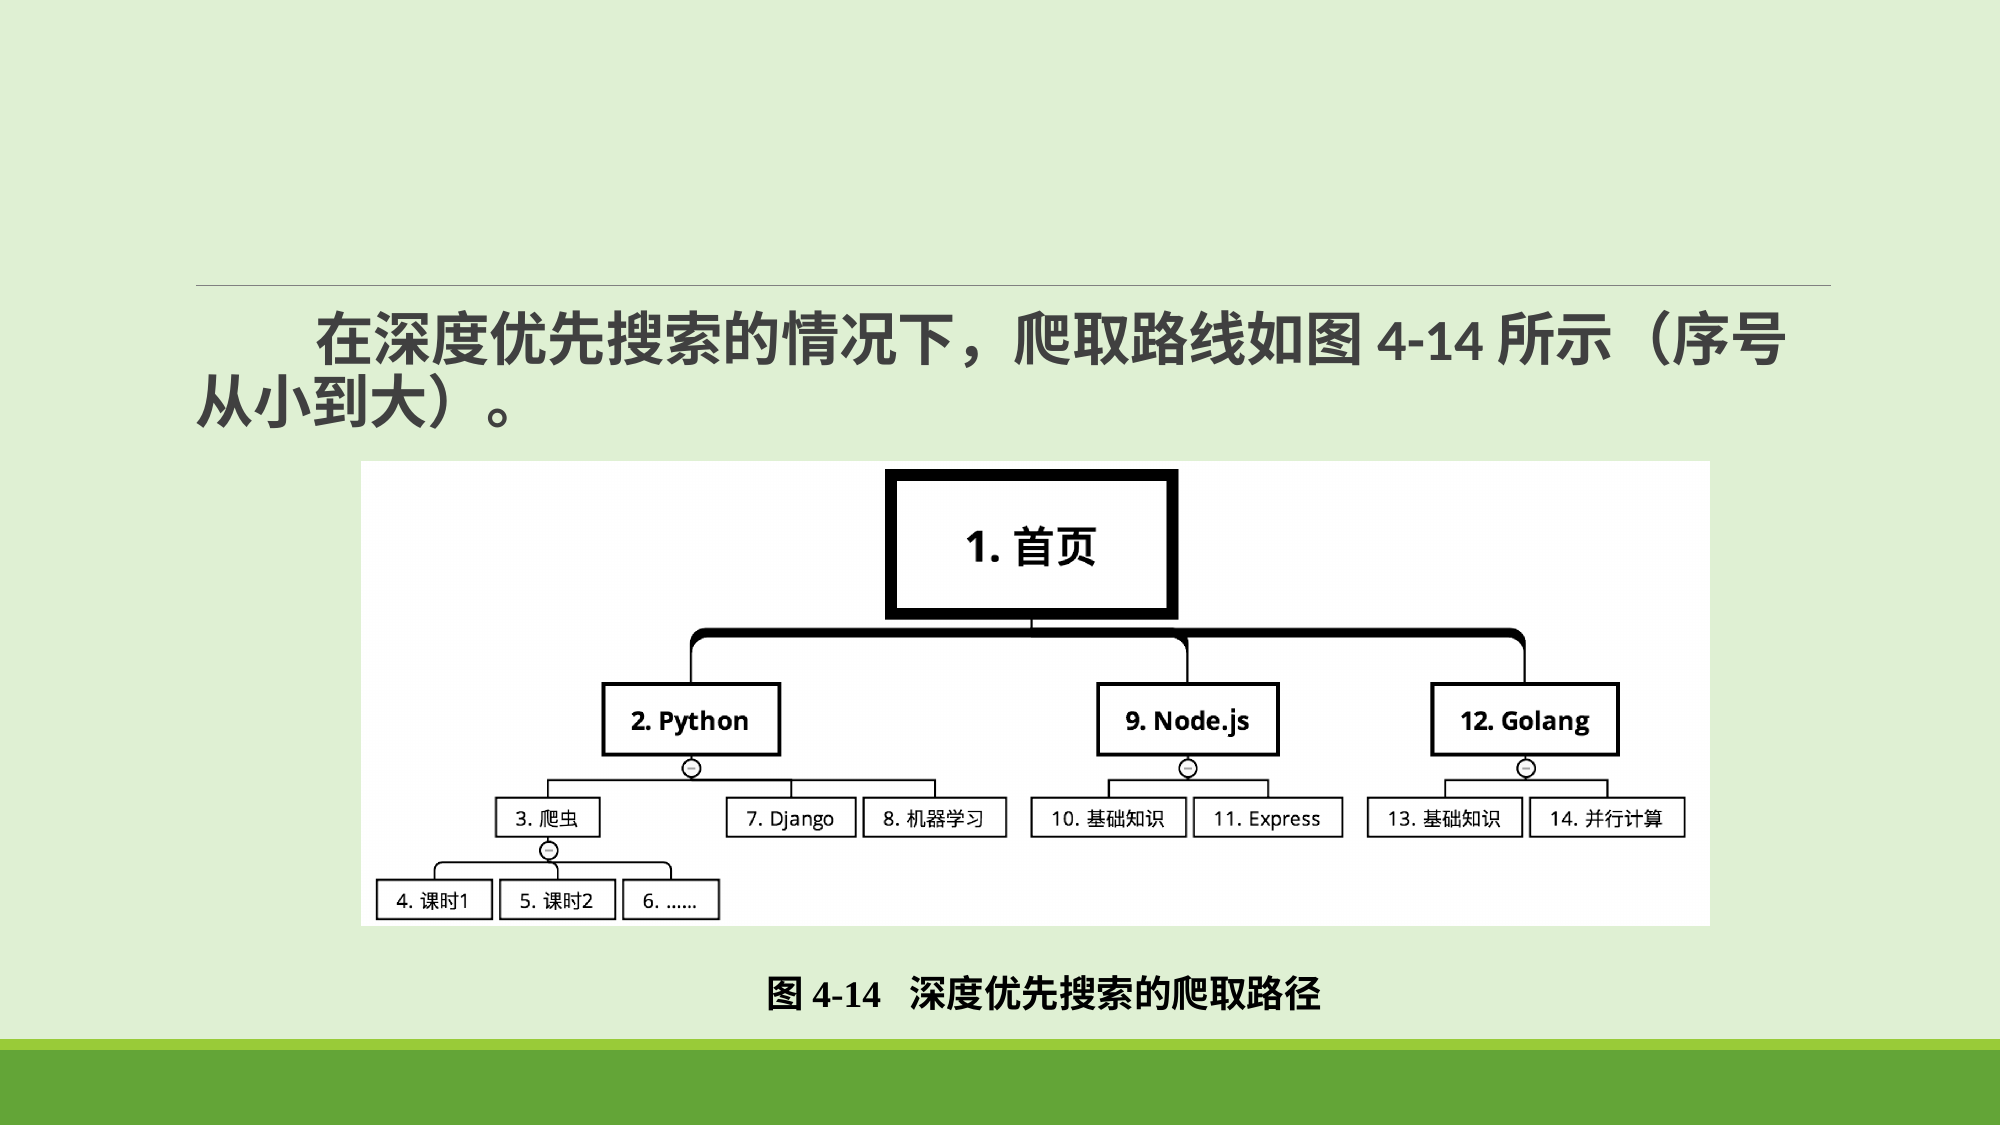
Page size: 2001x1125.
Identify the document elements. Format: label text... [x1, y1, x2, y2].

picture [361, 460, 1711, 927]
text_box 图4-14 深度优先搜索的爬取路径 [751, 962, 1337, 1023]
list 在深度优先搜索的情况下，爬取路线如图4-14所示（序号从小到大）。 [180, 302, 1830, 963]
